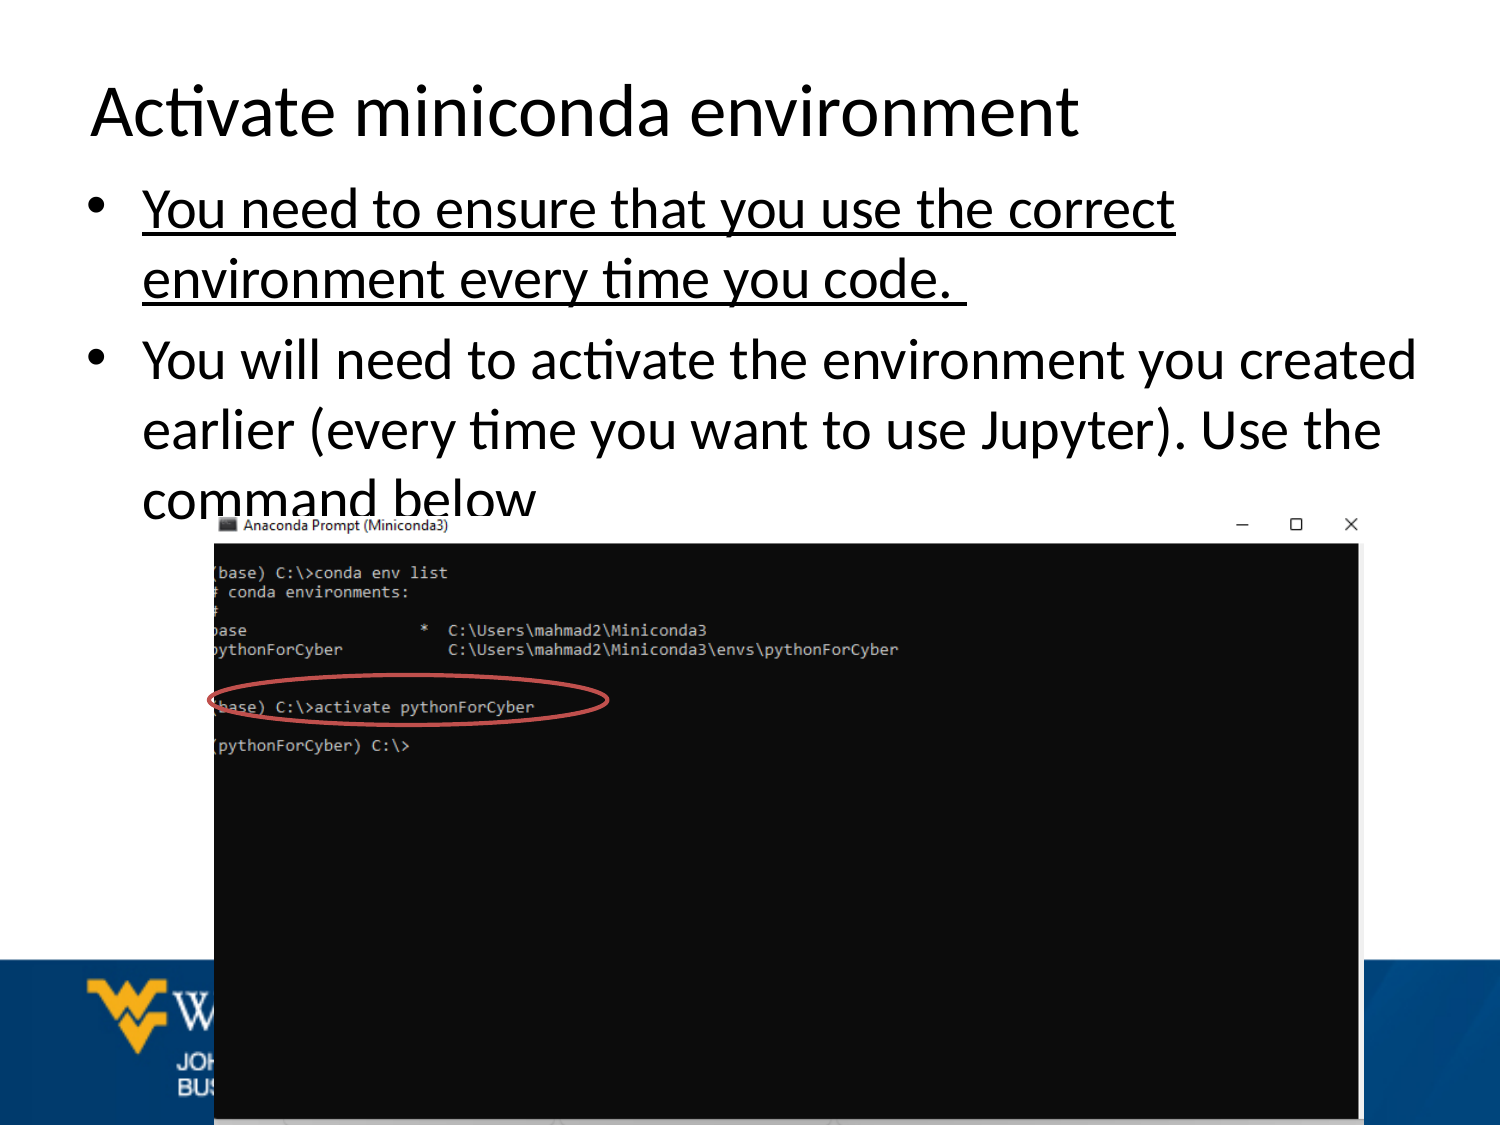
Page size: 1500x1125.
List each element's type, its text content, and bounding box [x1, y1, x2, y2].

picture [0, 0, 1500, 1125]
title Activate miniconda environment [75, 12, 1425, 162]
list You need to ensure that you use the correct environment every time you code. You will need to activate the environment you created earlier (every time you want to use Jupyter). Use the command below [70, 162, 1439, 824]
